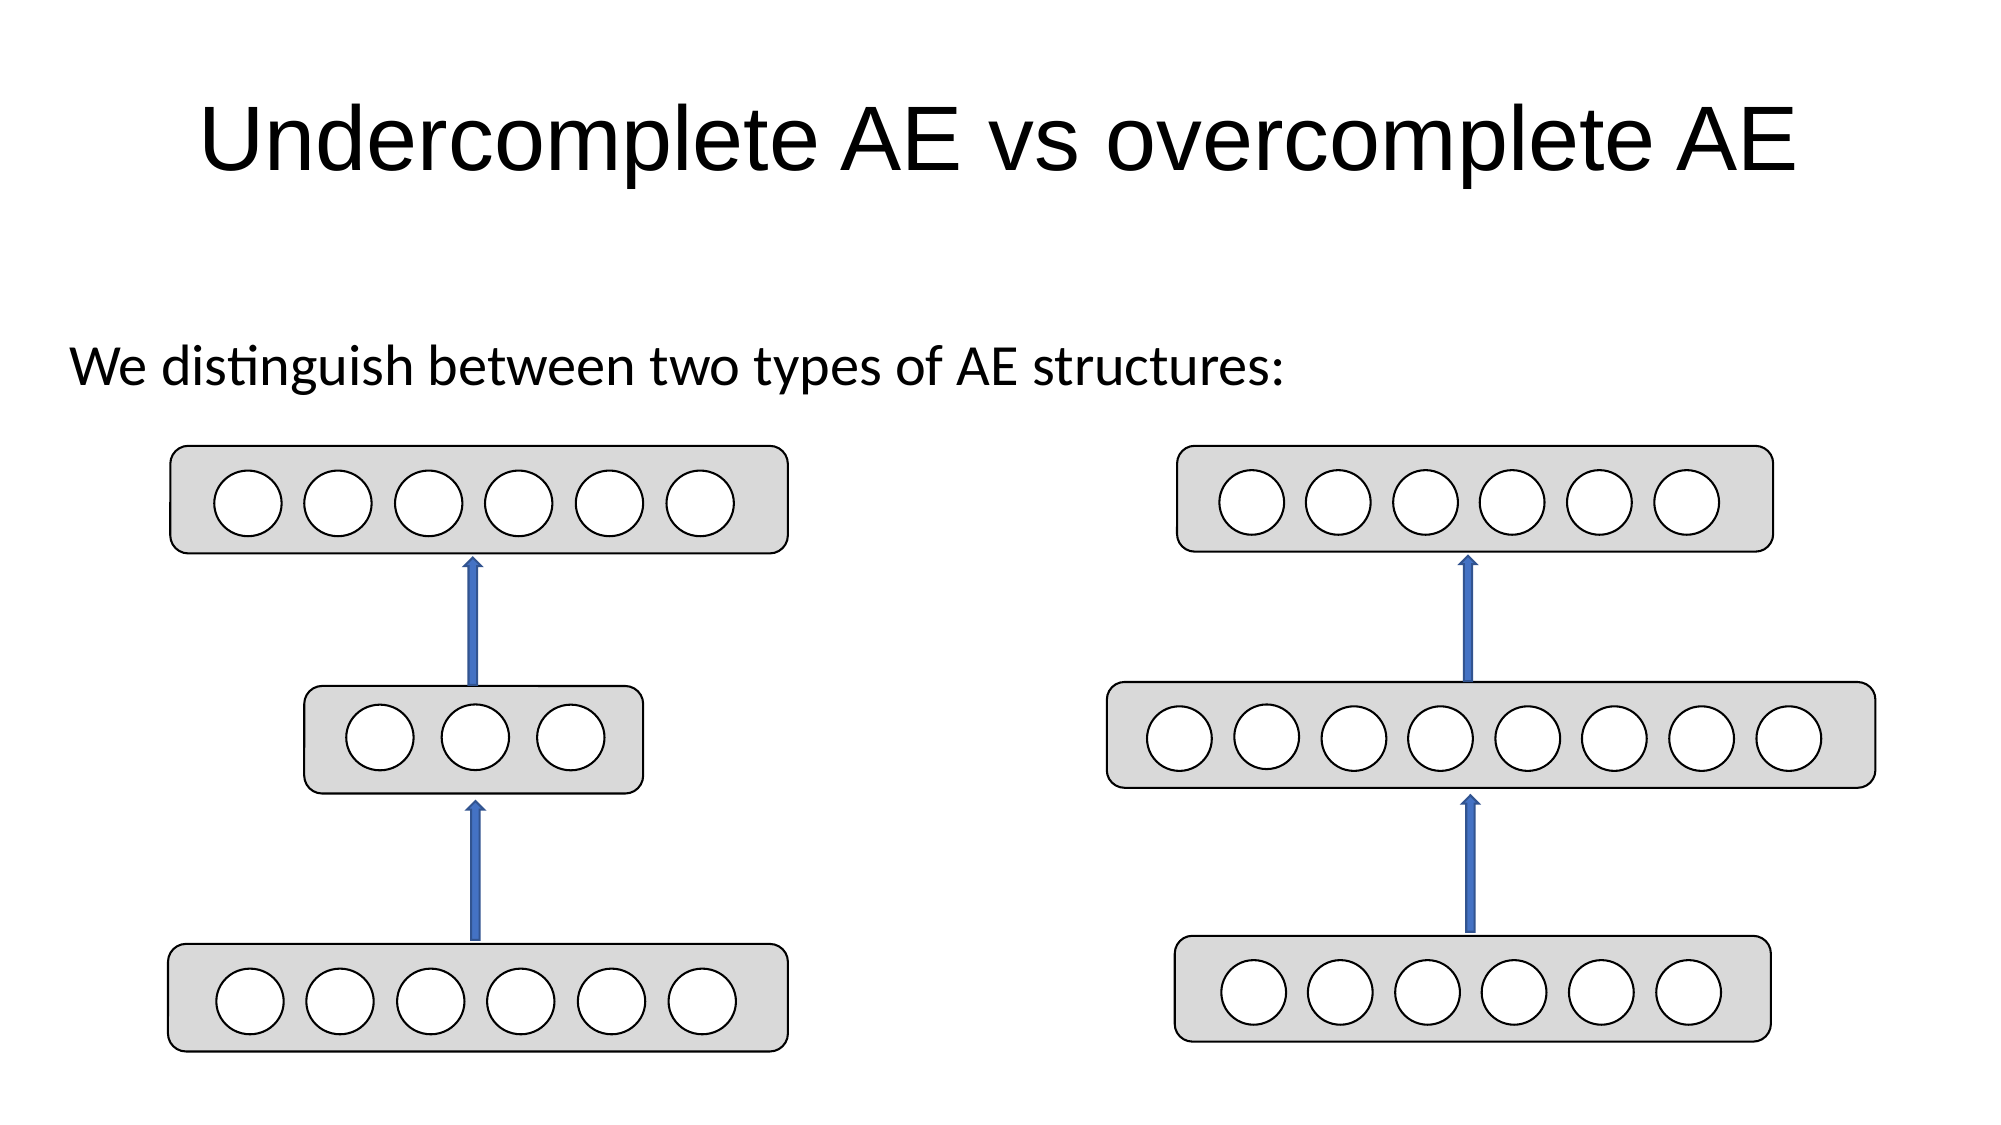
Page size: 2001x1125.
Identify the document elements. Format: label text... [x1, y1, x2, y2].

title Undercomplete AE vs overcomplete AE [137, 59, 1863, 221]
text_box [1106, 445, 1876, 1042]
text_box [167, 445, 788, 1052]
text_box We distinguish between two types of AE structures: [54, 320, 1308, 405]
